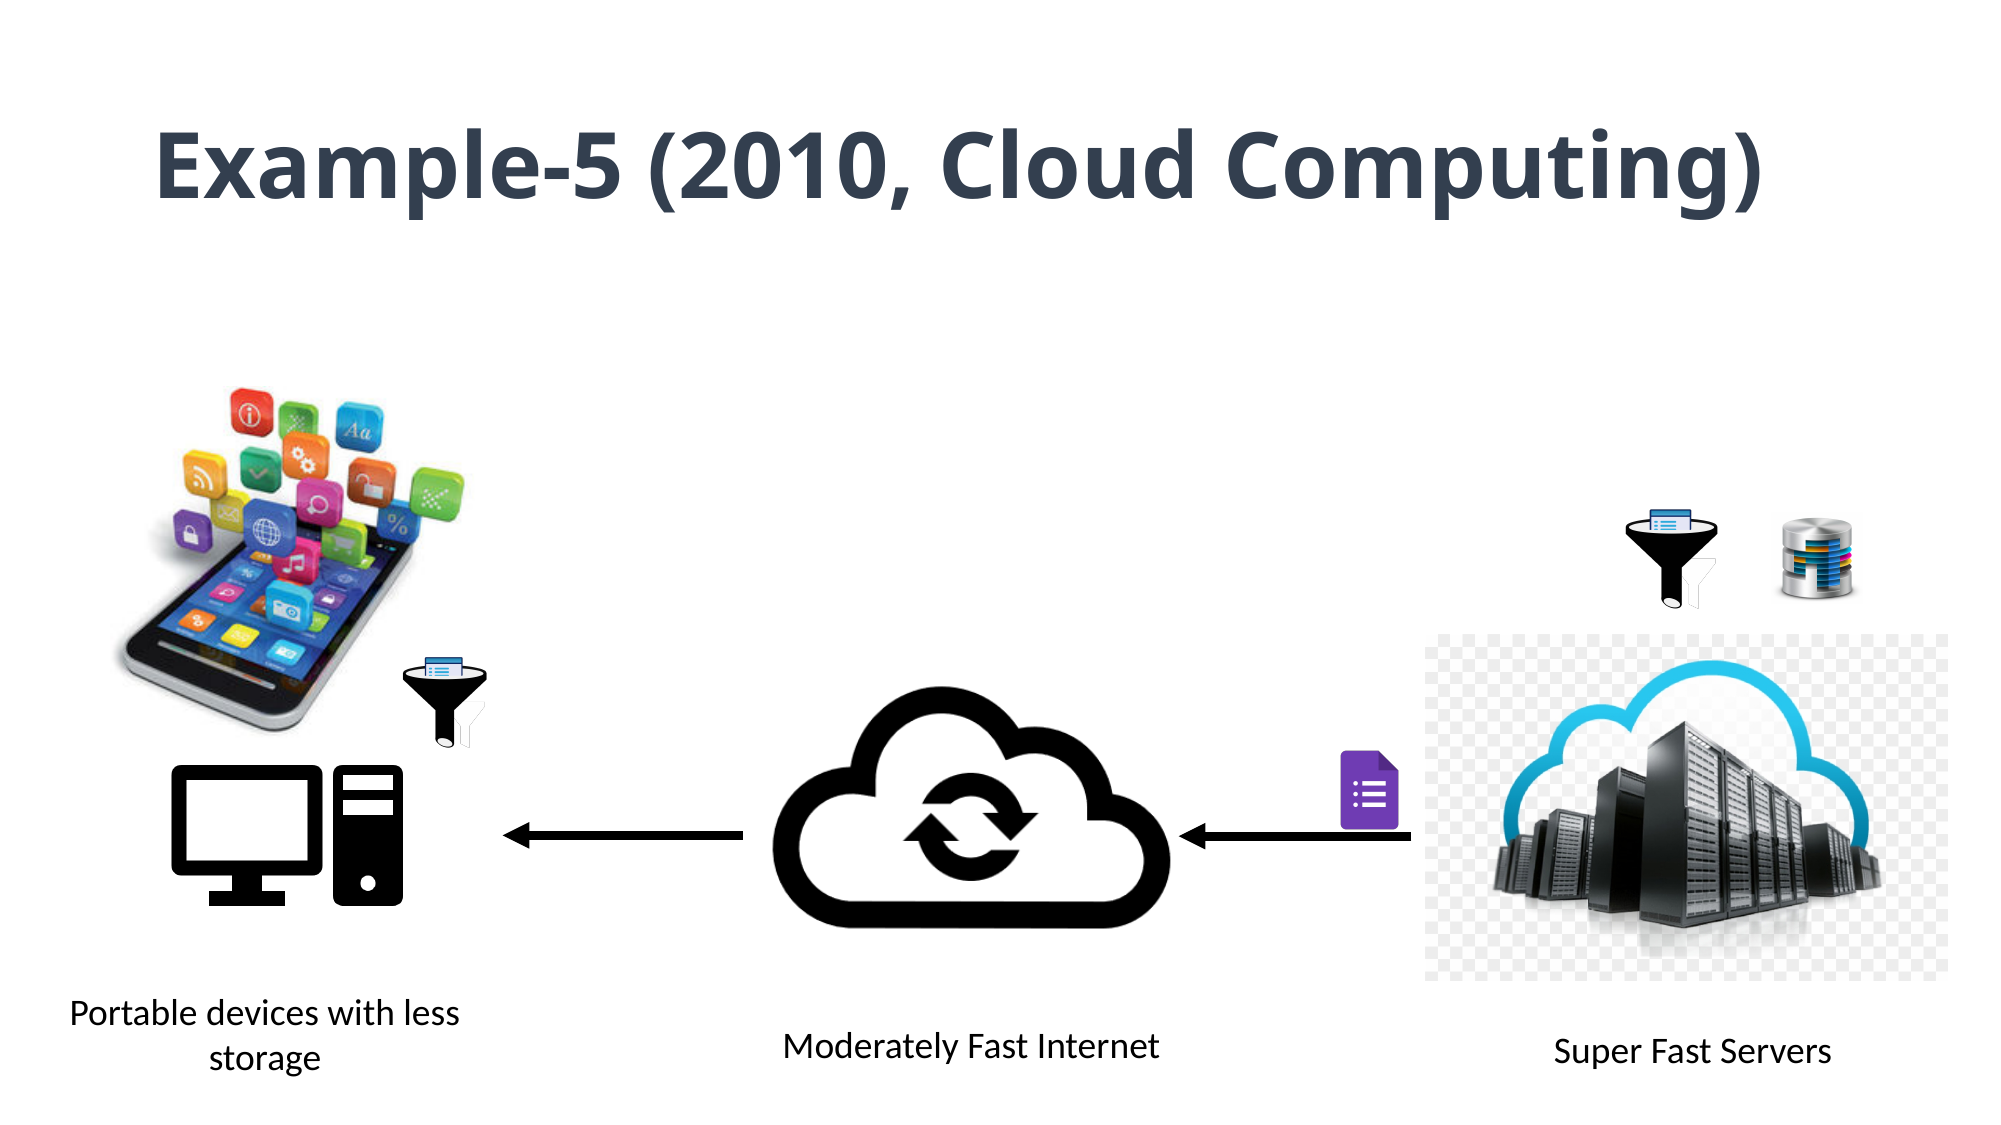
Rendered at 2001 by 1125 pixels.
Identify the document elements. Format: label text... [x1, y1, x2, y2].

picture [48, 386, 518, 956]
picture [1338, 748, 1401, 832]
text_box Super Fast Servers [1539, 1018, 1848, 1078]
picture [764, 600, 1179, 1016]
picture [1425, 634, 1948, 981]
text_box Portable devices with less storage [54, 980, 476, 1086]
picture [1616, 507, 1720, 610]
text_box Moderately Fast Internet [767, 1016, 1176, 1074]
picture [1771, 512, 1863, 604]
title Example-5 (2010, Cloud Computing) [137, 59, 1863, 278]
